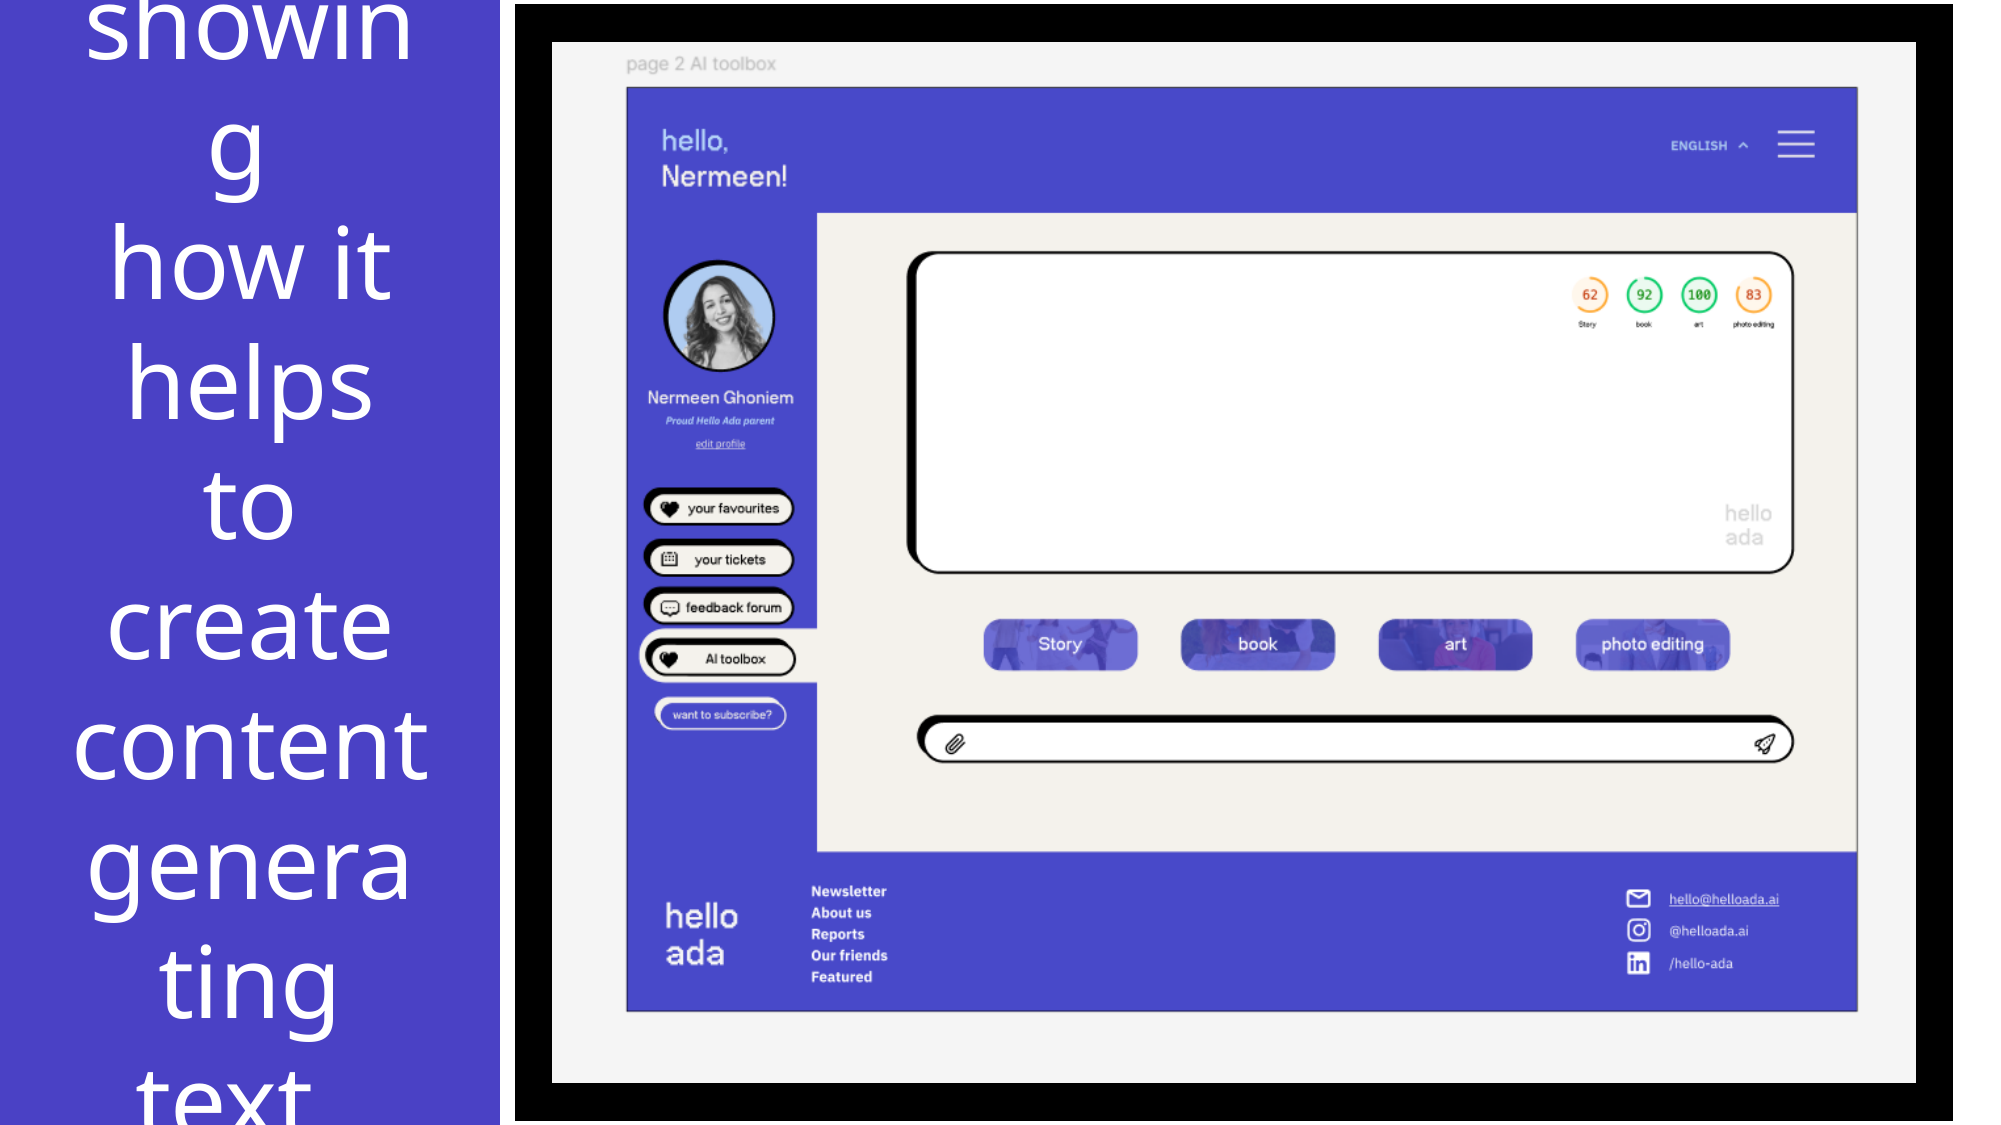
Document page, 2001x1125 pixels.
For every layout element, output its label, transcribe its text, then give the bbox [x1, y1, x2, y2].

title 2nd wireframe showing how it helps to create content generating text , image and voice [54, 143, 446, 975]
picture [552, 41, 1916, 1084]
